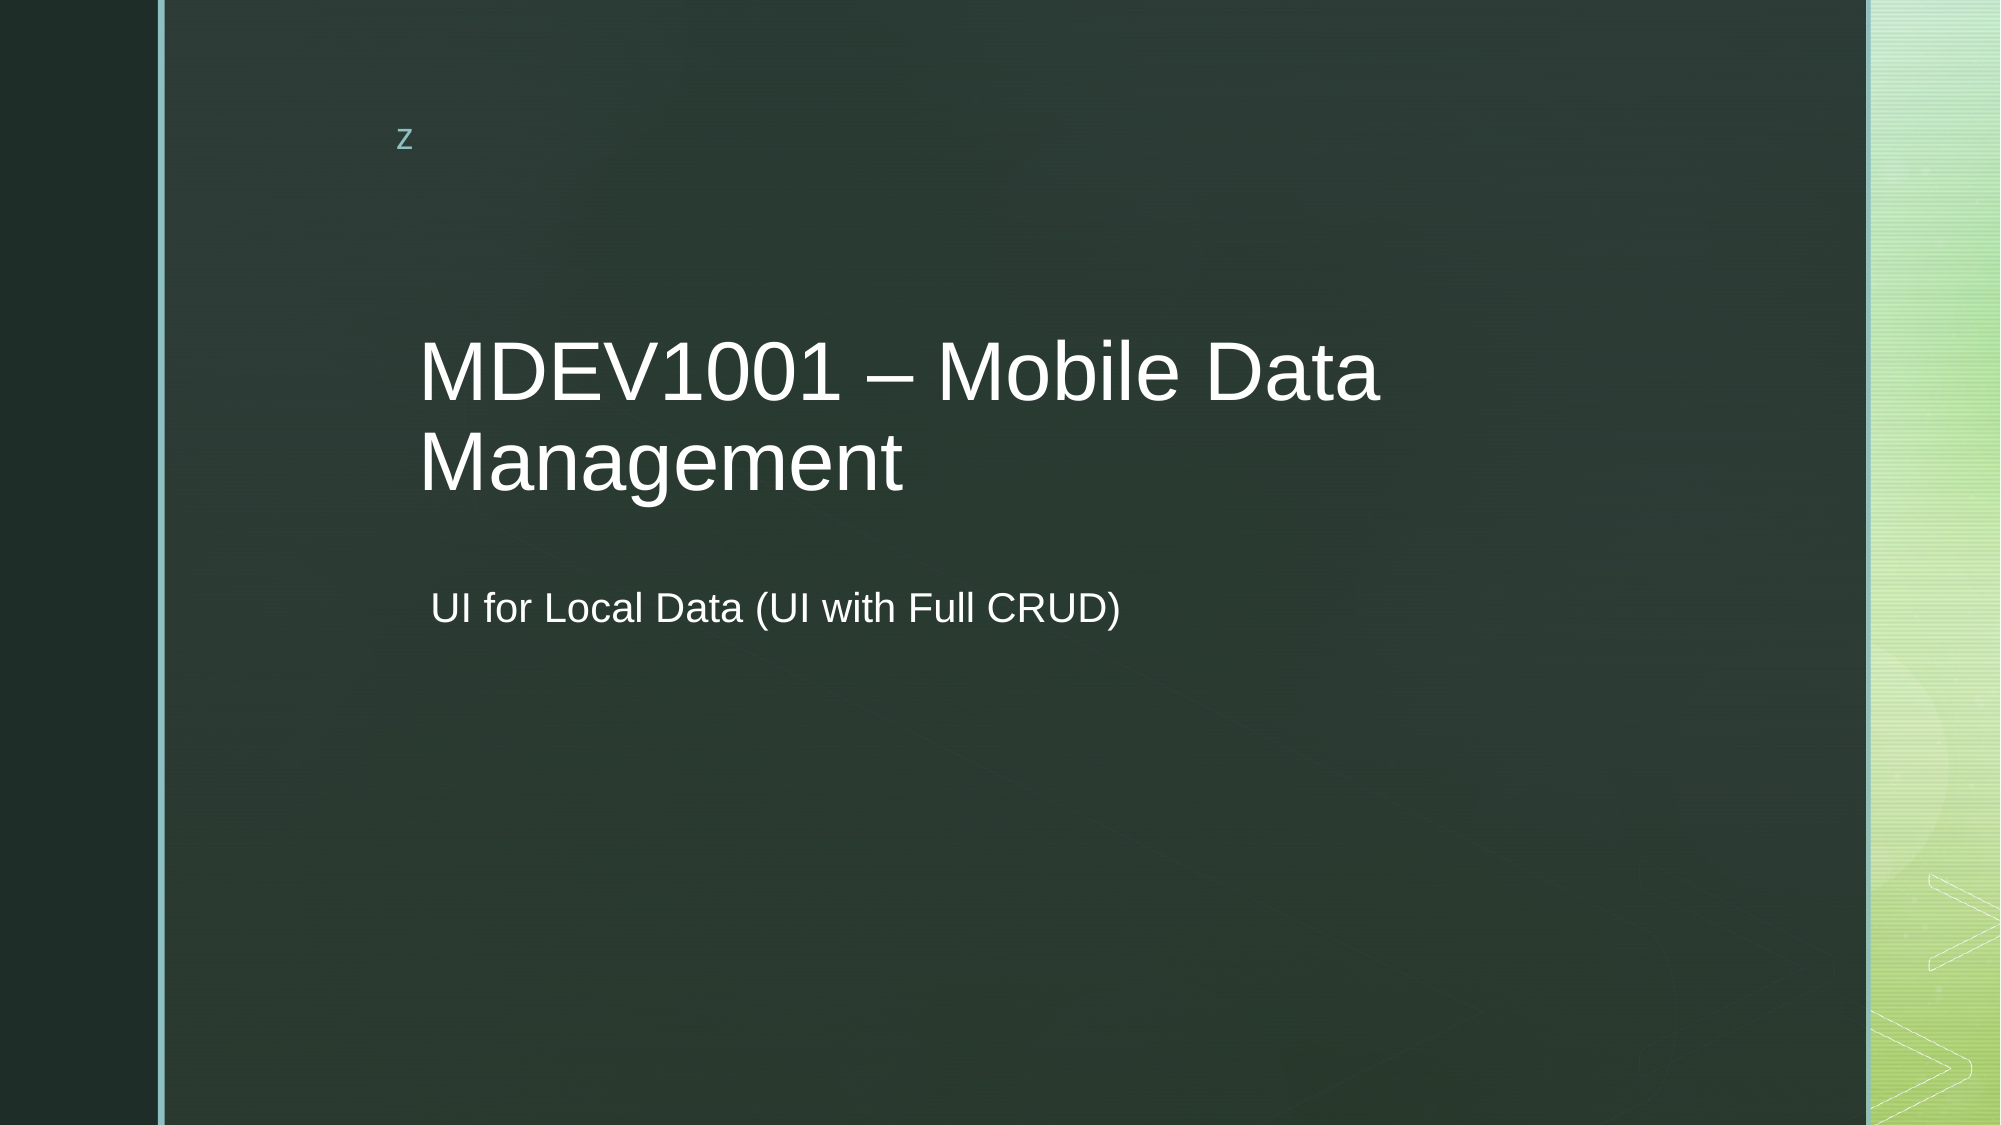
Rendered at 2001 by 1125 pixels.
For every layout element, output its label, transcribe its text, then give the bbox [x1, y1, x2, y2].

title MDEV1001 – Mobile Data Management [403, 320, 1786, 498]
picture [1871, 0, 2001, 1125]
list UI for Local Data (UI with Full CRUD) [403, 521, 1683, 680]
